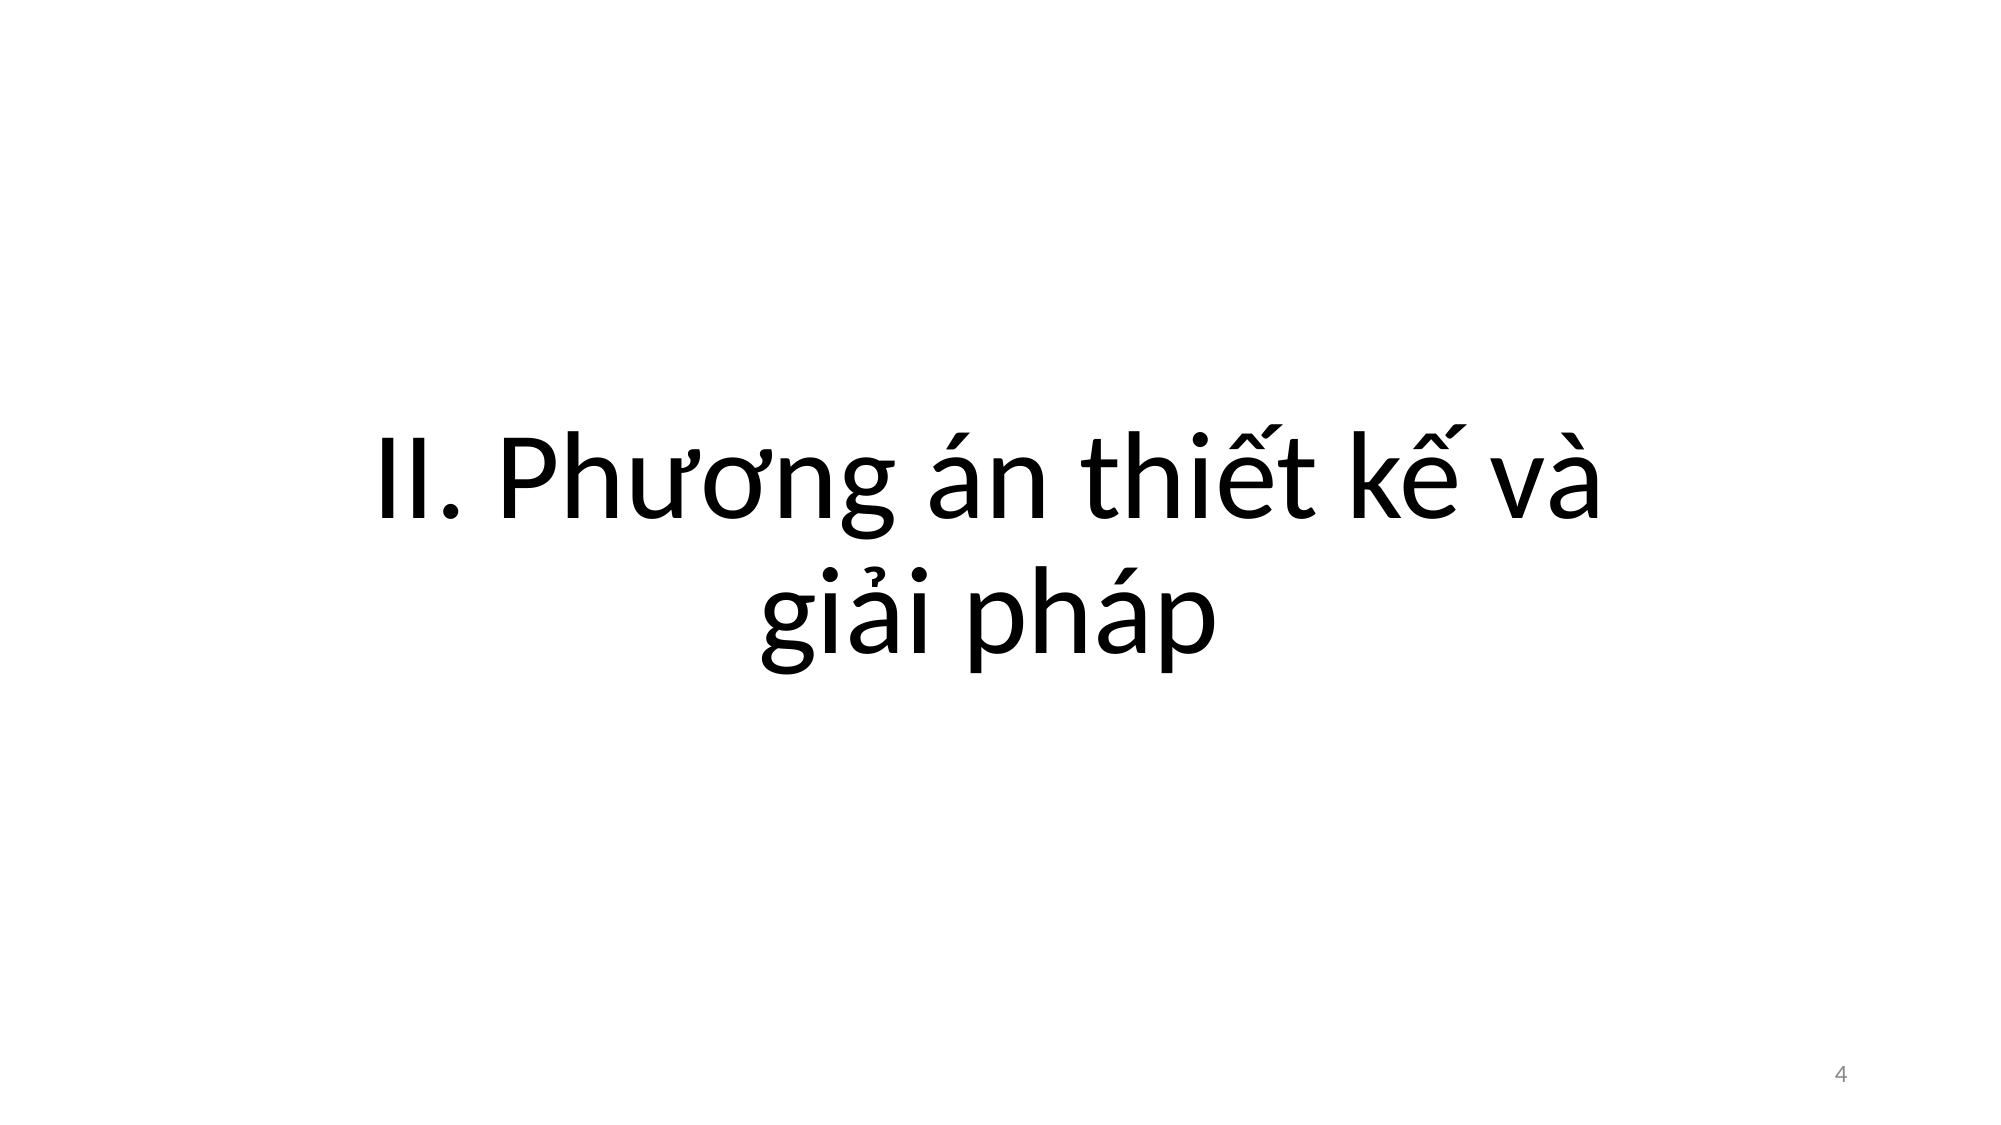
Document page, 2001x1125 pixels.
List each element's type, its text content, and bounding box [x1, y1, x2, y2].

title II. Phương án thiết kế và giải pháp [239, 296, 1739, 689]
slide_number 4 [1412, 1042, 1863, 1103]
